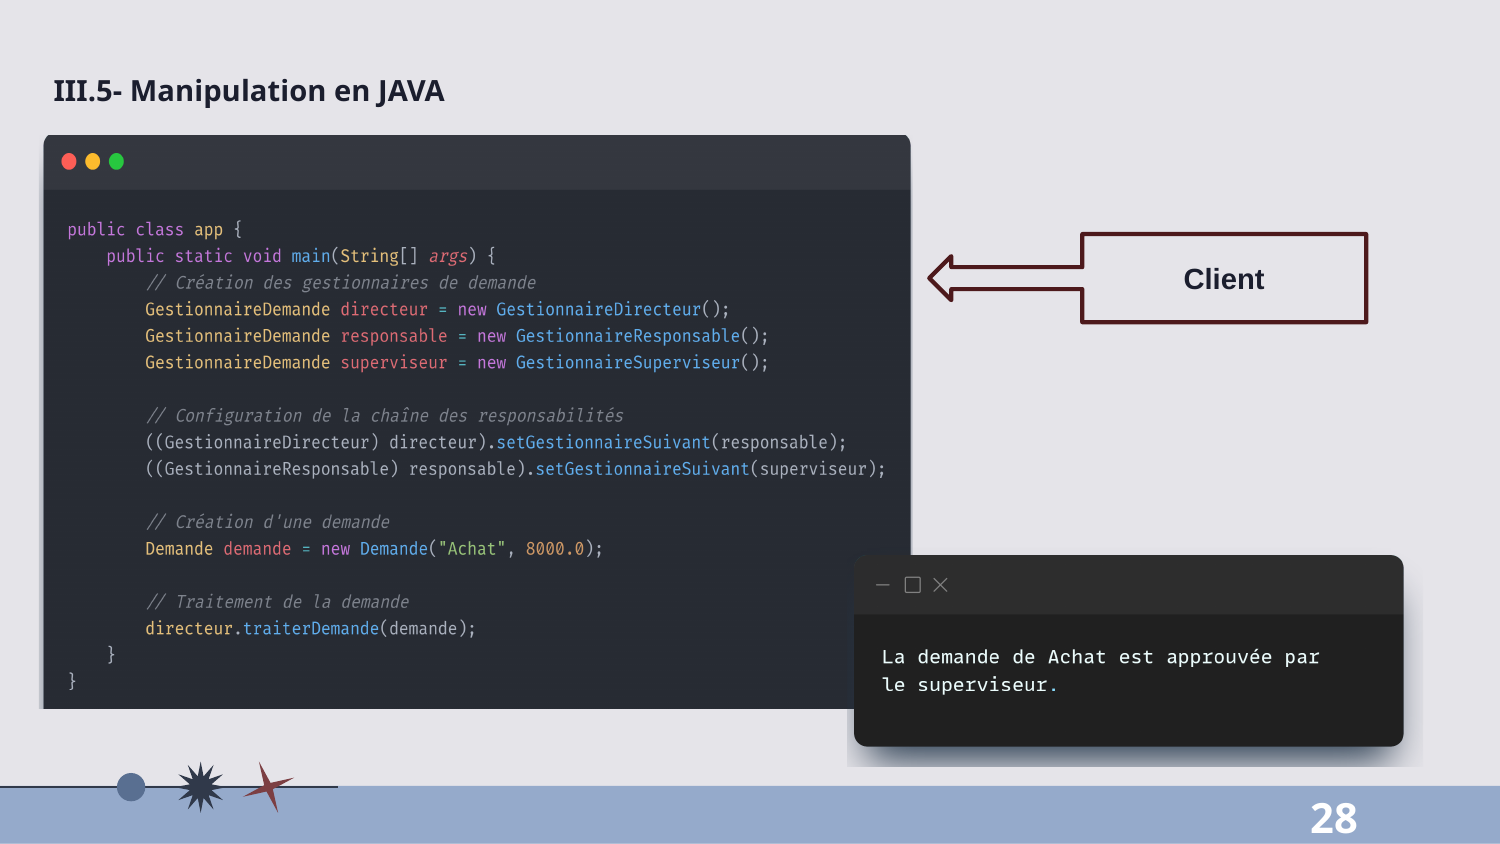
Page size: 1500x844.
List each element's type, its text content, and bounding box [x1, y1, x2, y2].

picture [38, 134, 1424, 767]
text_box Client [927, 231, 1369, 325]
text_box 28 [1295, 779, 1387, 844]
text_box III.5- Manipulation en JAVA [38, 65, 793, 115]
